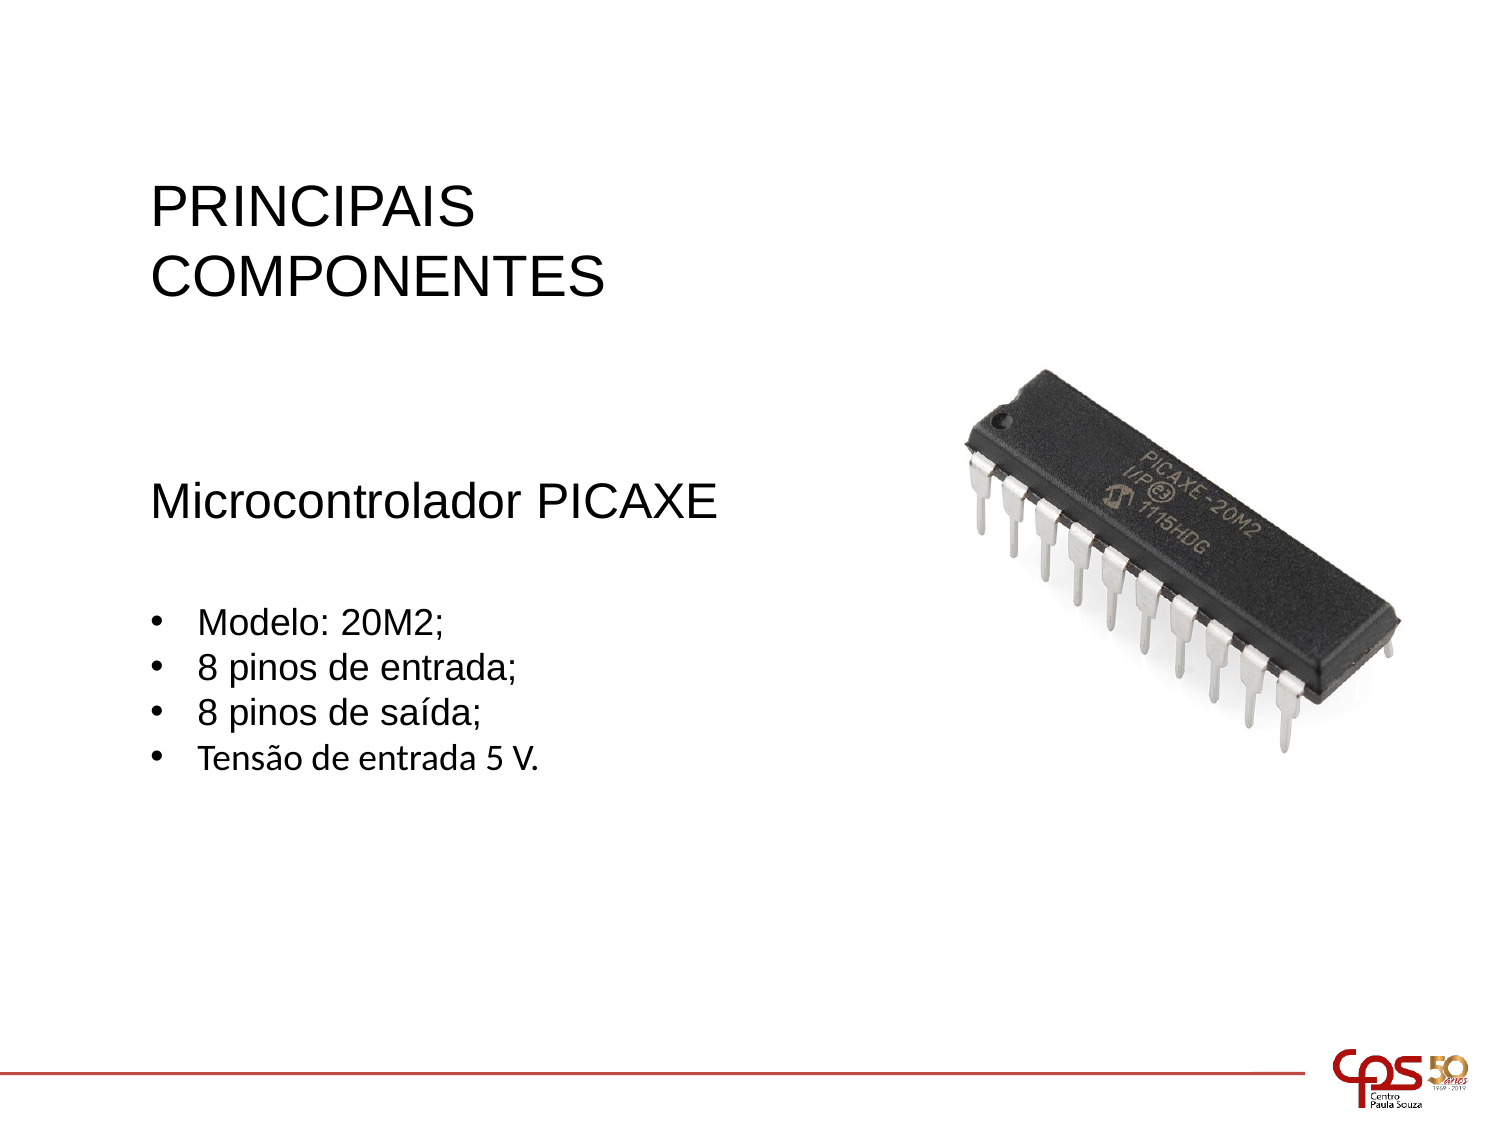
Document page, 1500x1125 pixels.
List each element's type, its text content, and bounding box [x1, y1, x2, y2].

text_box PRINCIPAIS COMPONENTES Microcontrolador PICAXE Modelo: 20M2; 8 pinos de entrada; 8 pinos de saída; Tensão de entrada 5 V. [135, 160, 939, 1125]
picture [938, 320, 1424, 805]
picture [1305, 1025, 1483, 1122]
